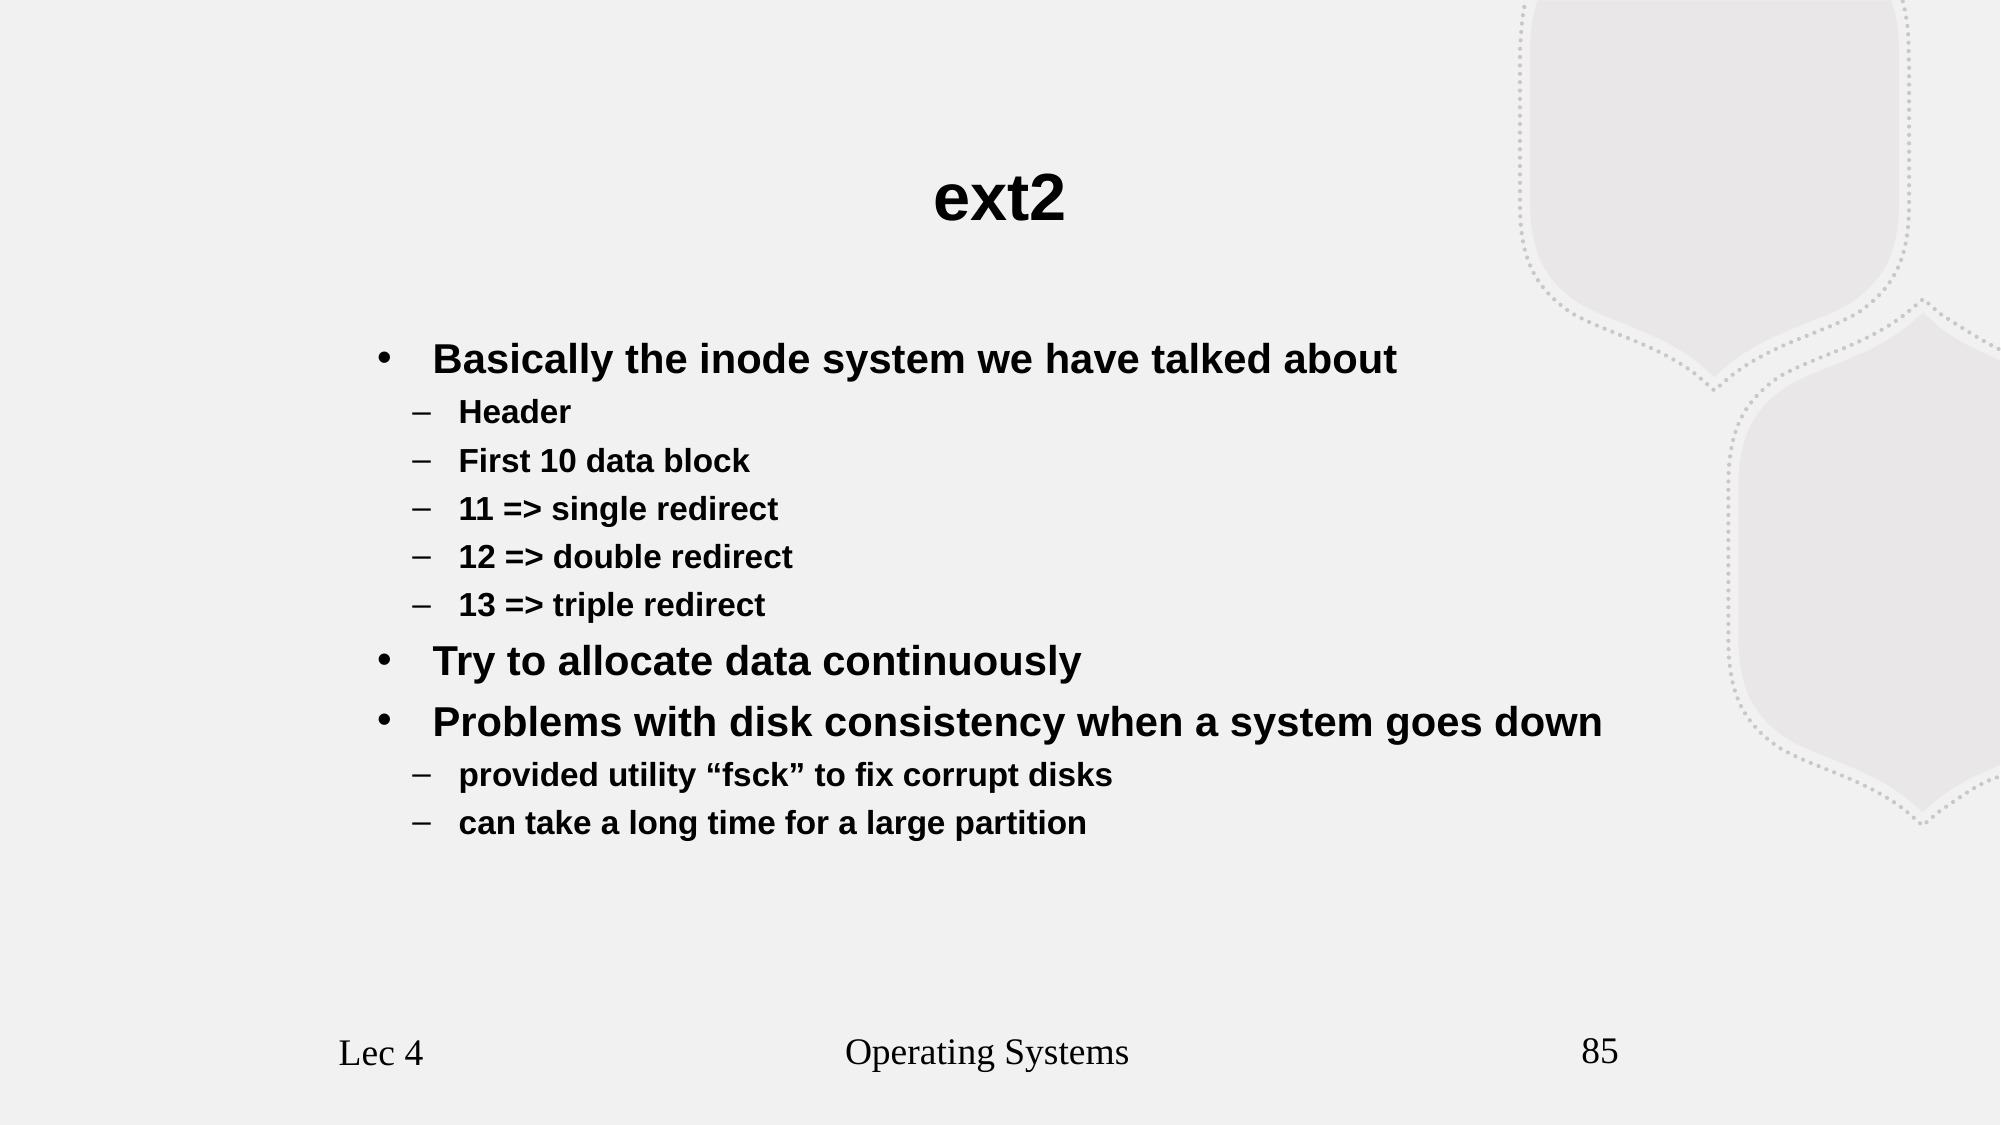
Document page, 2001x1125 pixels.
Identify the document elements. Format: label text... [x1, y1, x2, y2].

text_box Lec 4 [323, 1020, 602, 1087]
text_box Basically the inode system we have talked about Header First 10 data block 11 => single redirect 12 => double redirect 13 => triple redirect Try to allocate data continuously Problems with disk consistency when a system goes down provided utility “fsck” to fix corrupt disks can take a long time for a large partition [362, 324, 1638, 1000]
text_box 85 [1566, 1017, 1668, 1085]
text_box ext2 [362, 99, 1638, 288]
text_box Operating Systems [830, 1019, 1252, 1086]
